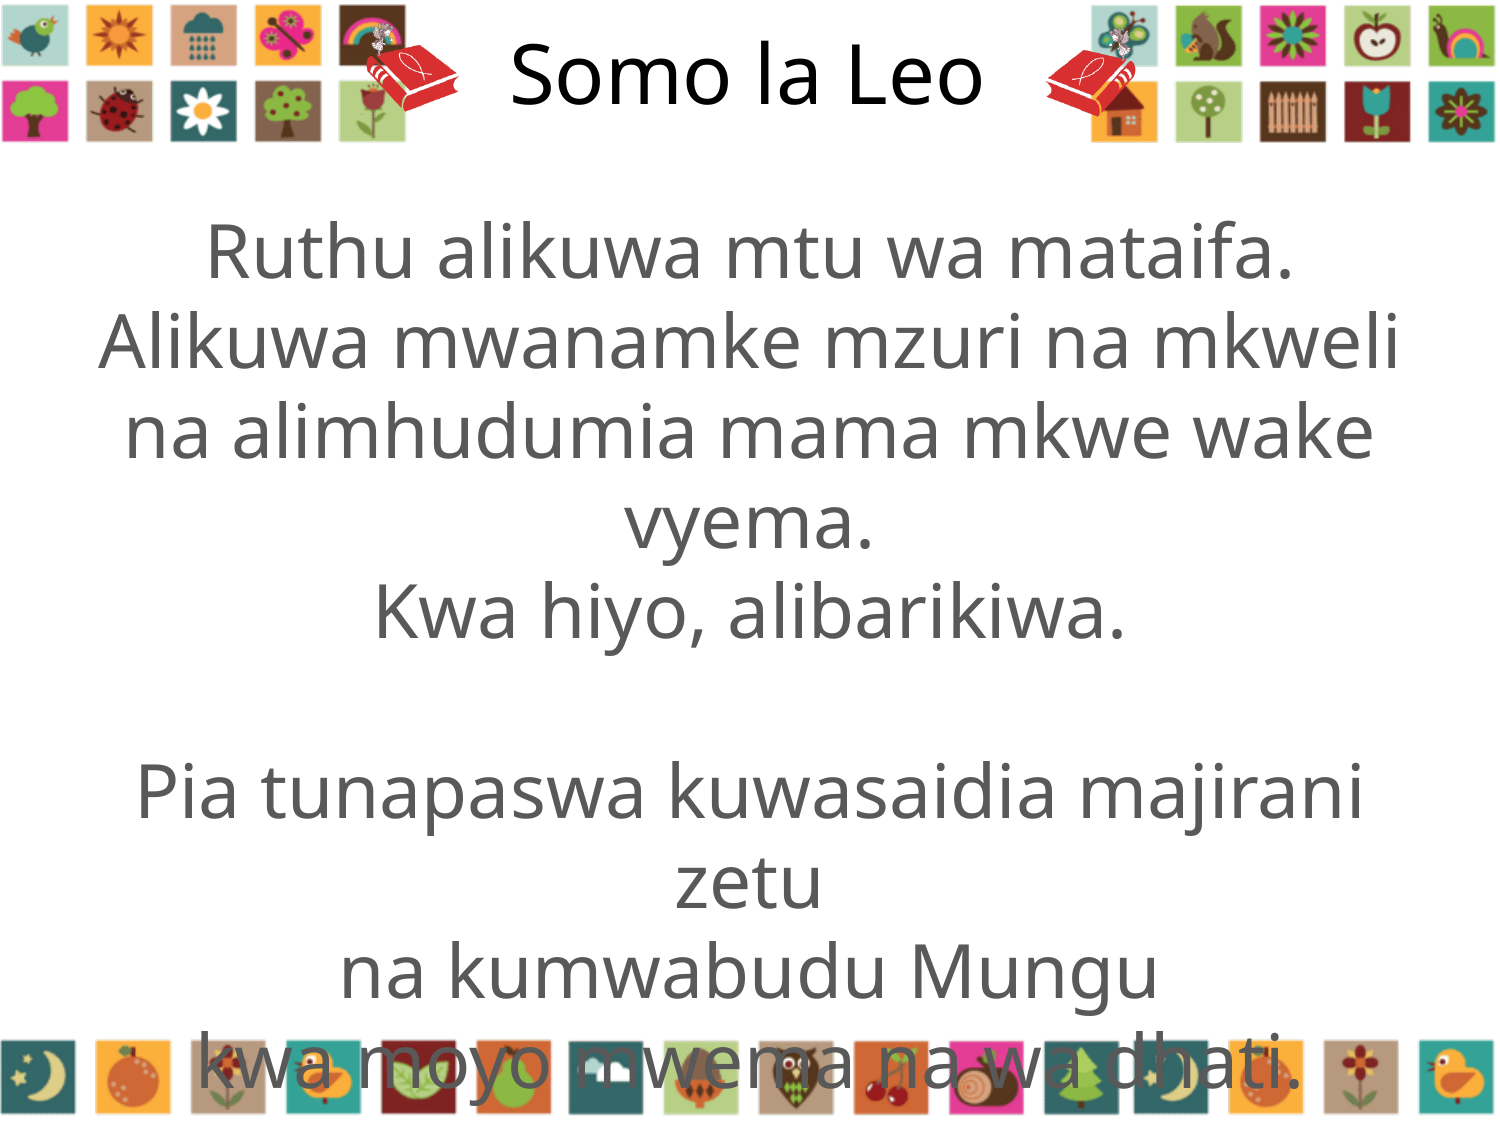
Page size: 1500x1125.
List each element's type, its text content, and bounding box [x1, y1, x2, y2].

text_box Ruthu alikuwa mtu wa mataifa. Alikuwa mwanamke mzuri na mkweli na alimhudumia mama mkwe wake vyema. Kwa hiyo, alibarikiwa. Pia tunapaswa kuwasaidia majirani zetu na kumwabudu Mungu kwa moyo mwema na wa dhati. [76, 196, 1424, 1027]
text_box Somo la Leo [425, 13, 1077, 129]
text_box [0, 1028, 1500, 1118]
picture [1014, 3, 1500, 150]
picture [0, 3, 491, 150]
